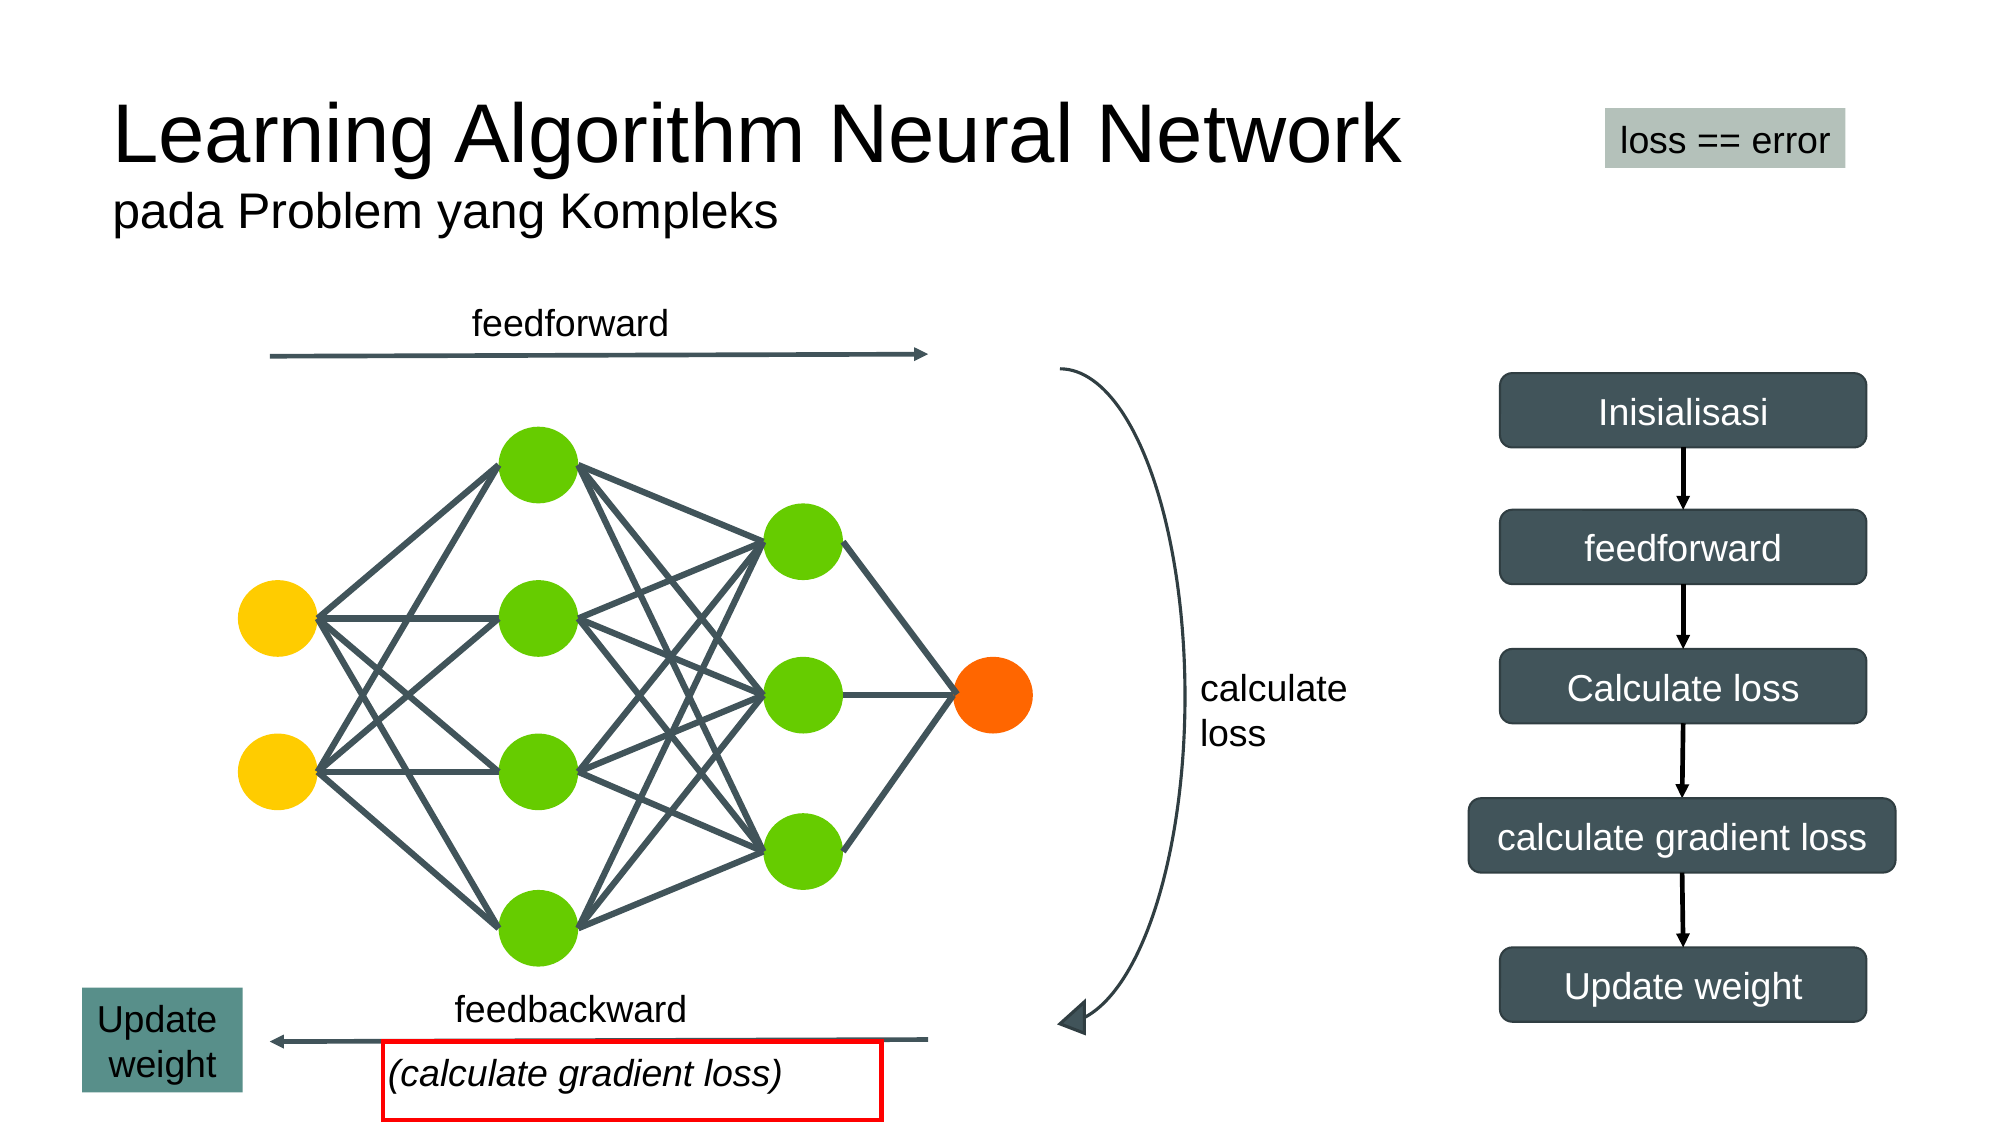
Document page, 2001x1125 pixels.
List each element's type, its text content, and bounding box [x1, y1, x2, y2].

text_box [382, 1042, 882, 1121]
text_box Update weight [82, 987, 243, 1093]
text_box feedforward [457, 291, 685, 352]
text_box loss == error [1605, 108, 1846, 168]
text_box feedbackward [439, 977, 703, 1037]
text_box Update weight [1498, 946, 1868, 1023]
text_box Learning Algorithm Neural Network pada Problem yang Kompleks [97, 71, 1418, 247]
text_box Calculate loss [1498, 647, 1868, 725]
text_box feedforward [1498, 508, 1868, 586]
text_box (calculate gradient loss) [373, 1042, 382, 1102]
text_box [237, 426, 1033, 967]
text_box [1058, 367, 1186, 1035]
text_box Inisialisasi [1498, 372, 1868, 449]
text_box calculate loss [1185, 656, 1363, 762]
text_box calculate gradient loss [1467, 797, 1897, 874]
